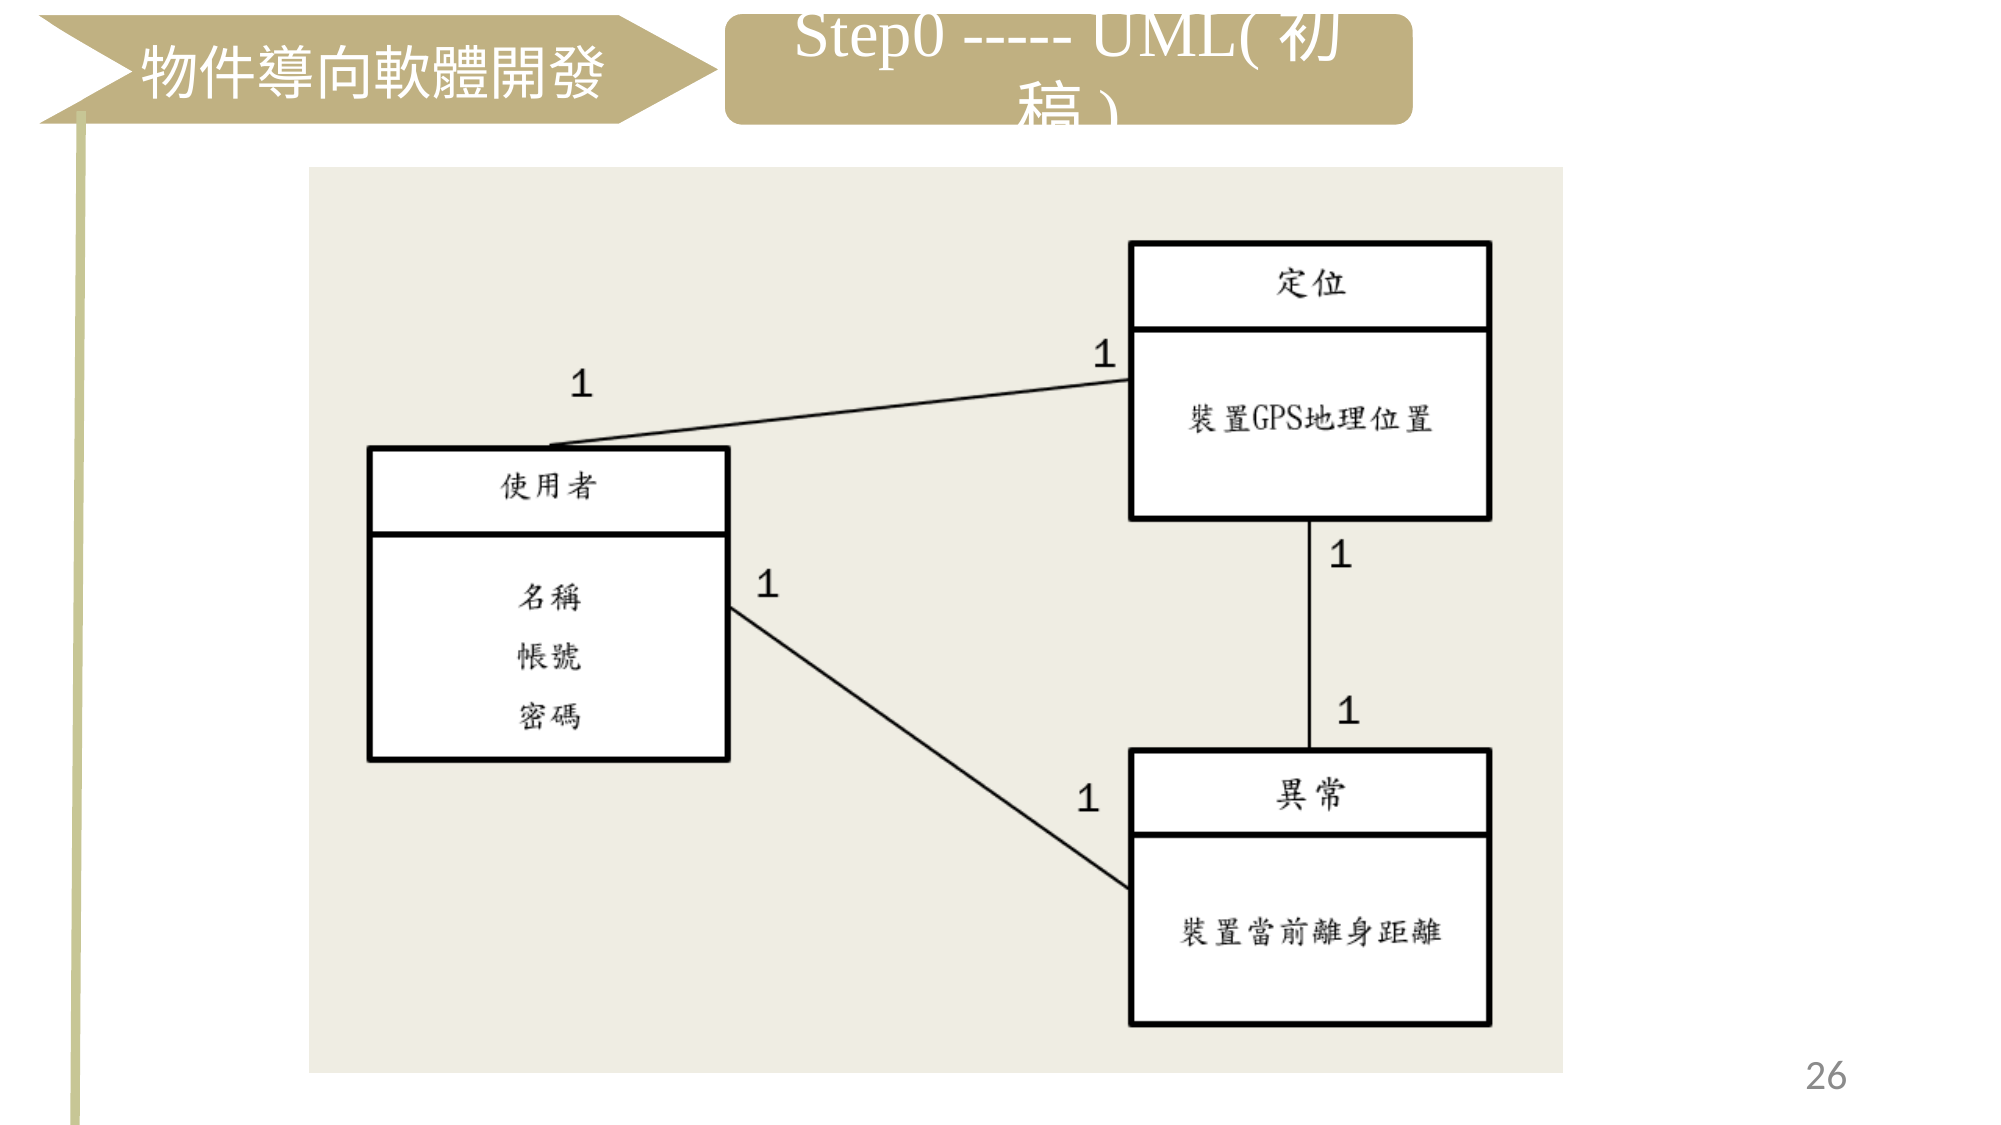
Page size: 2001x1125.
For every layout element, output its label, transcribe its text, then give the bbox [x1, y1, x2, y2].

text_box Step0 ----- UML(初稿) [722, 11, 1415, 127]
text_box [30, 73, 641, 126]
picture [309, 167, 1563, 1073]
text_box [30, 13, 647, 70]
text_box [74, 110, 82, 1125]
slide_number 26 [1412, 1042, 1863, 1103]
text_box 物件導向軟體開發 [125, 28, 723, 114]
